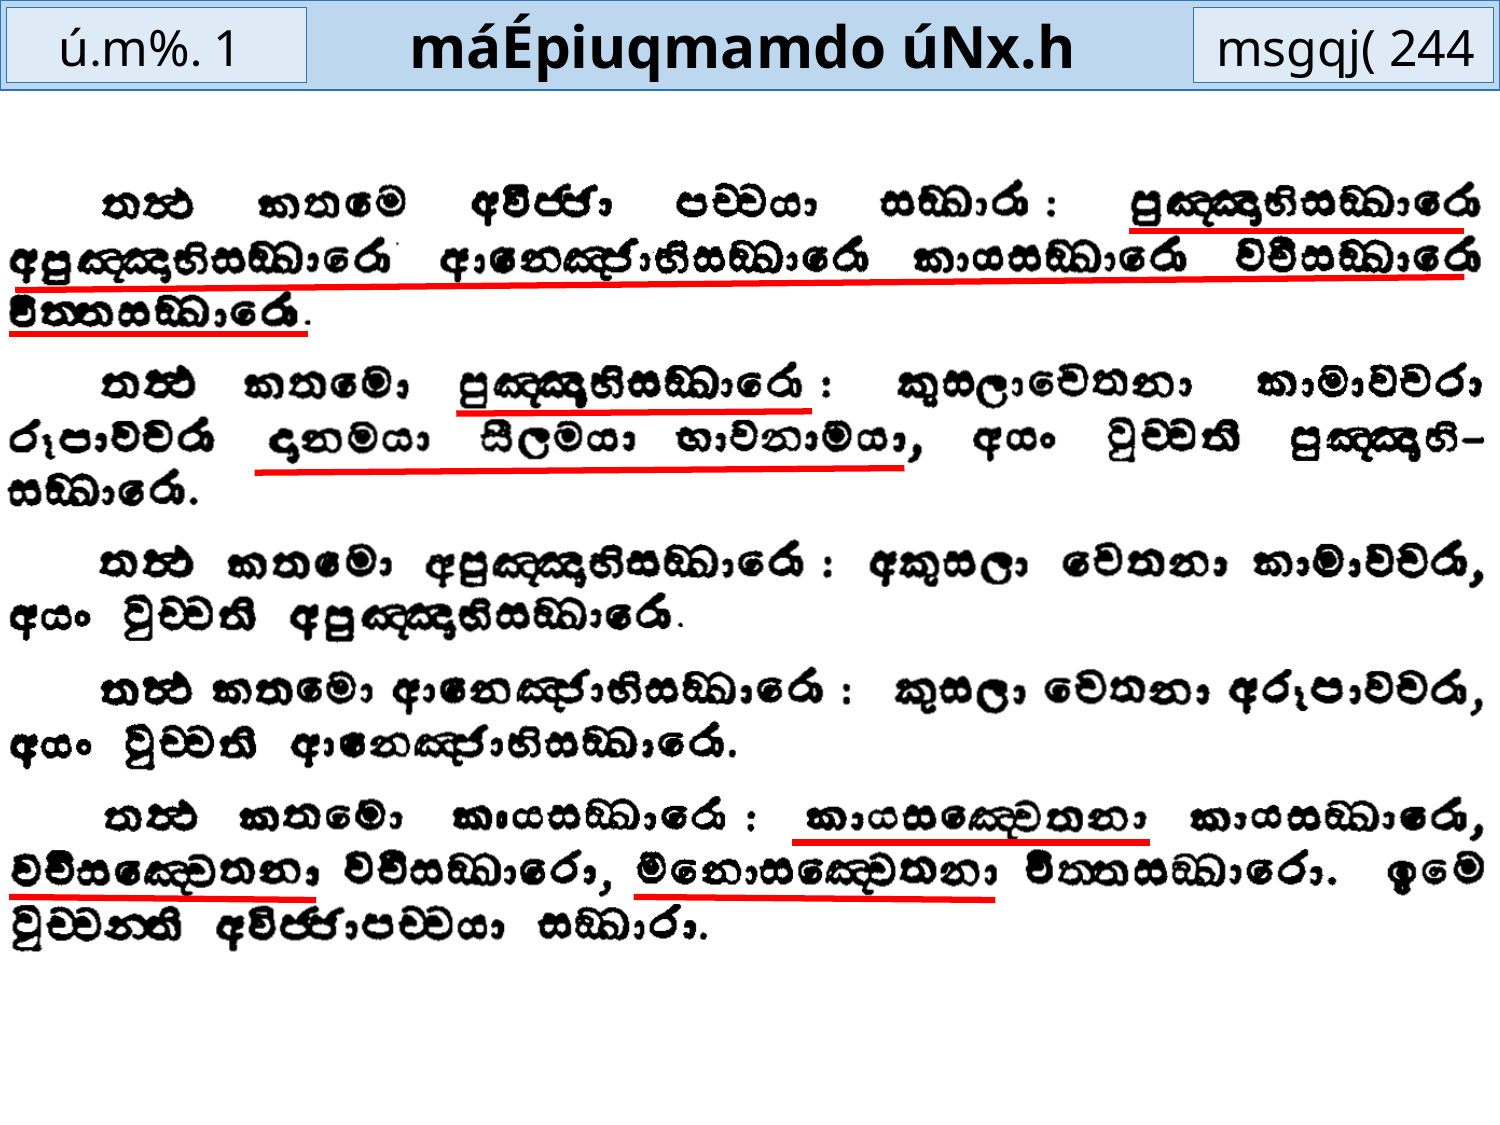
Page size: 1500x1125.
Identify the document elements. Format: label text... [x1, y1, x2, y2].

text_box ú.m%. 1 [6, 10, 308, 82]
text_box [633, 896, 996, 900]
text_box msgqj( 244 [1194, 10, 1497, 82]
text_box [9, 896, 317, 900]
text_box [15, 276, 1465, 291]
picture [6, 171, 1497, 959]
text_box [254, 468, 905, 473]
text_box máÉpiuqmamdo úNx.h [316, 9, 1184, 81]
